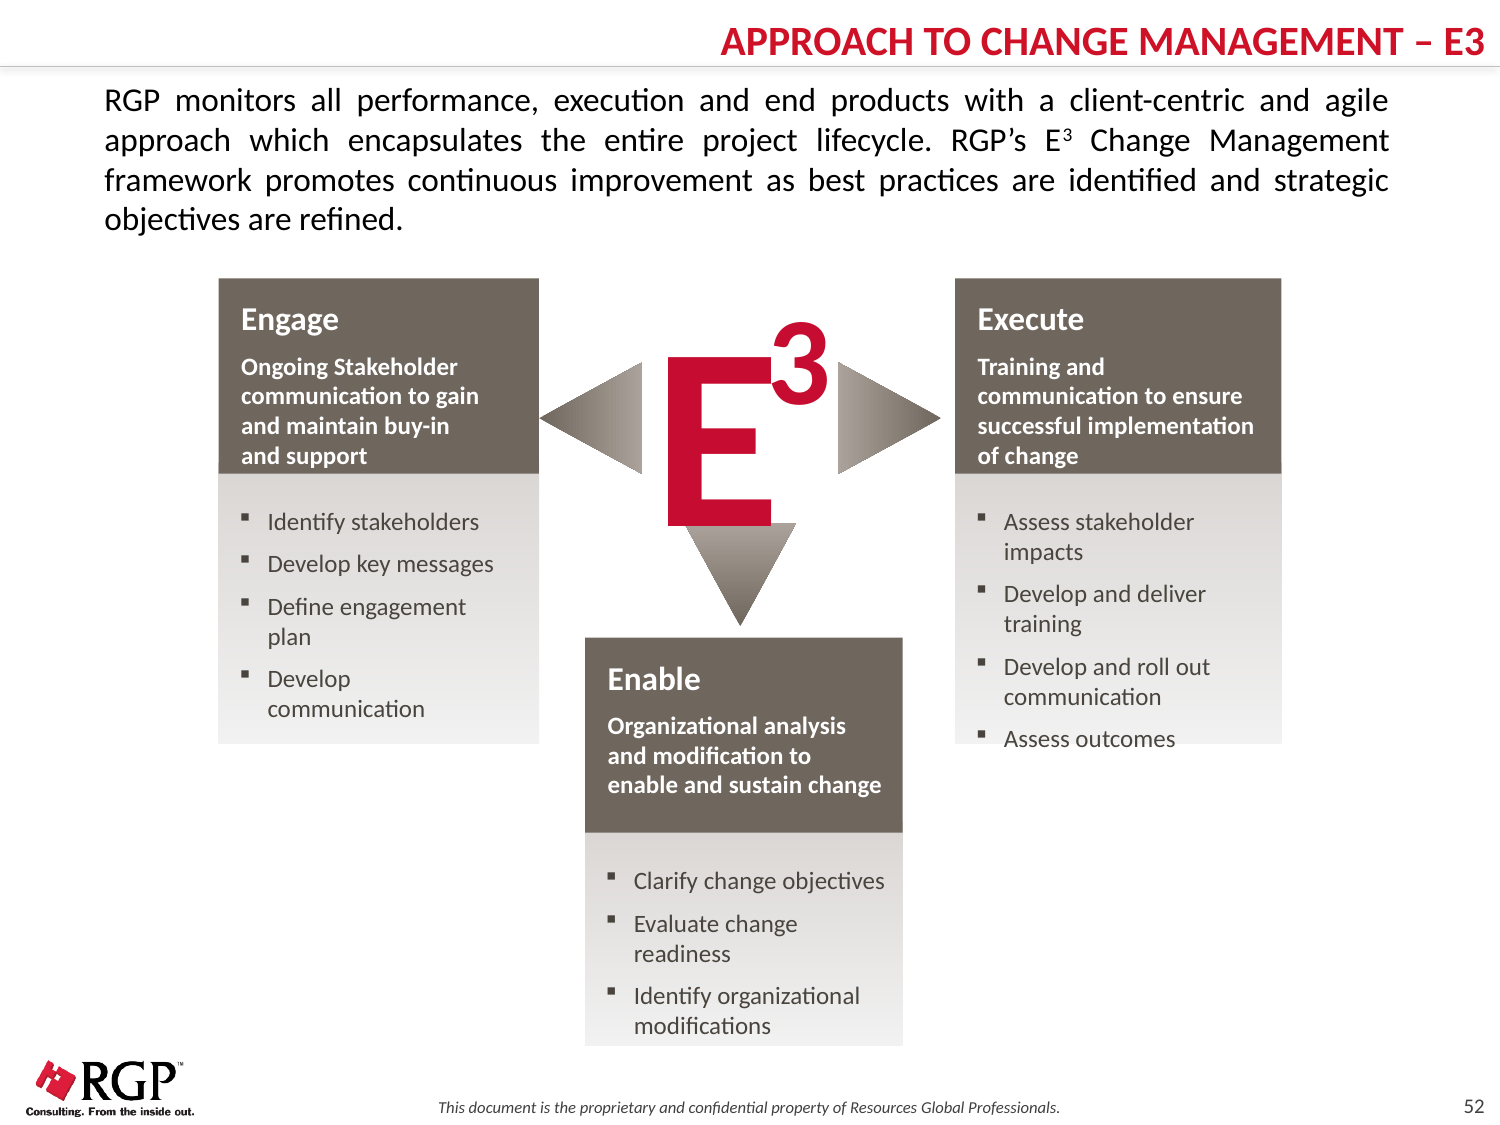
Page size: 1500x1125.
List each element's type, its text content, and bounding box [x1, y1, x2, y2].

picture [26, 1060, 194, 1117]
text_box RGP monitors all performance, execution and end products with a client-centric and agile approach which encapsulates the entire project lifecycle. RGP’s E3 Change Management framework promotes continuous improvement as best practices are identified and strategic objectives are refined. [88, 69, 1407, 246]
list Approach to Change Management – E3 [601, 3, 1500, 67]
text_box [218, 258, 1282, 1046]
